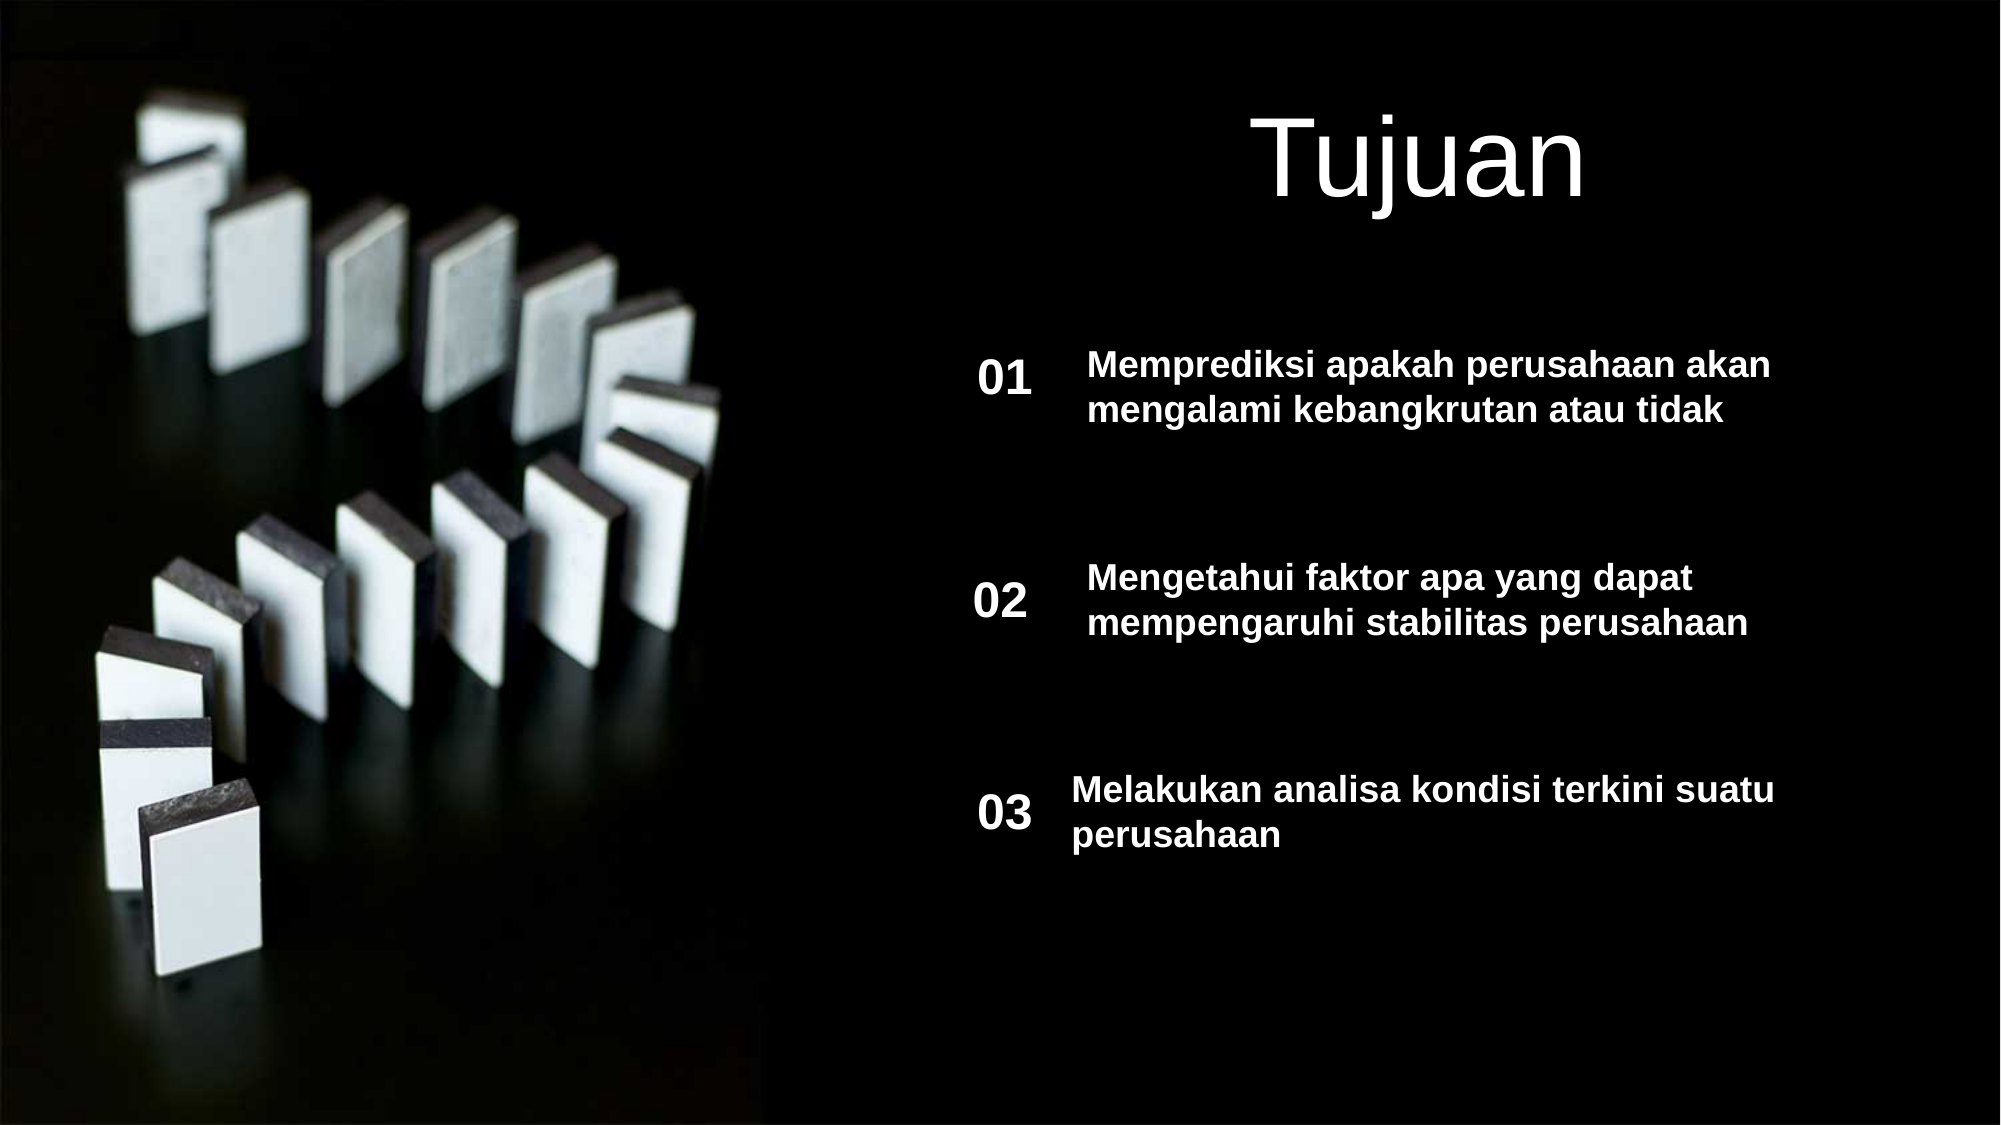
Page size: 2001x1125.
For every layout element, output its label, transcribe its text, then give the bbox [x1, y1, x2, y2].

text_box Tujuan [1089, 76, 1747, 226]
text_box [911, 333, 1908, 870]
picture [0, 0, 2001, 1125]
